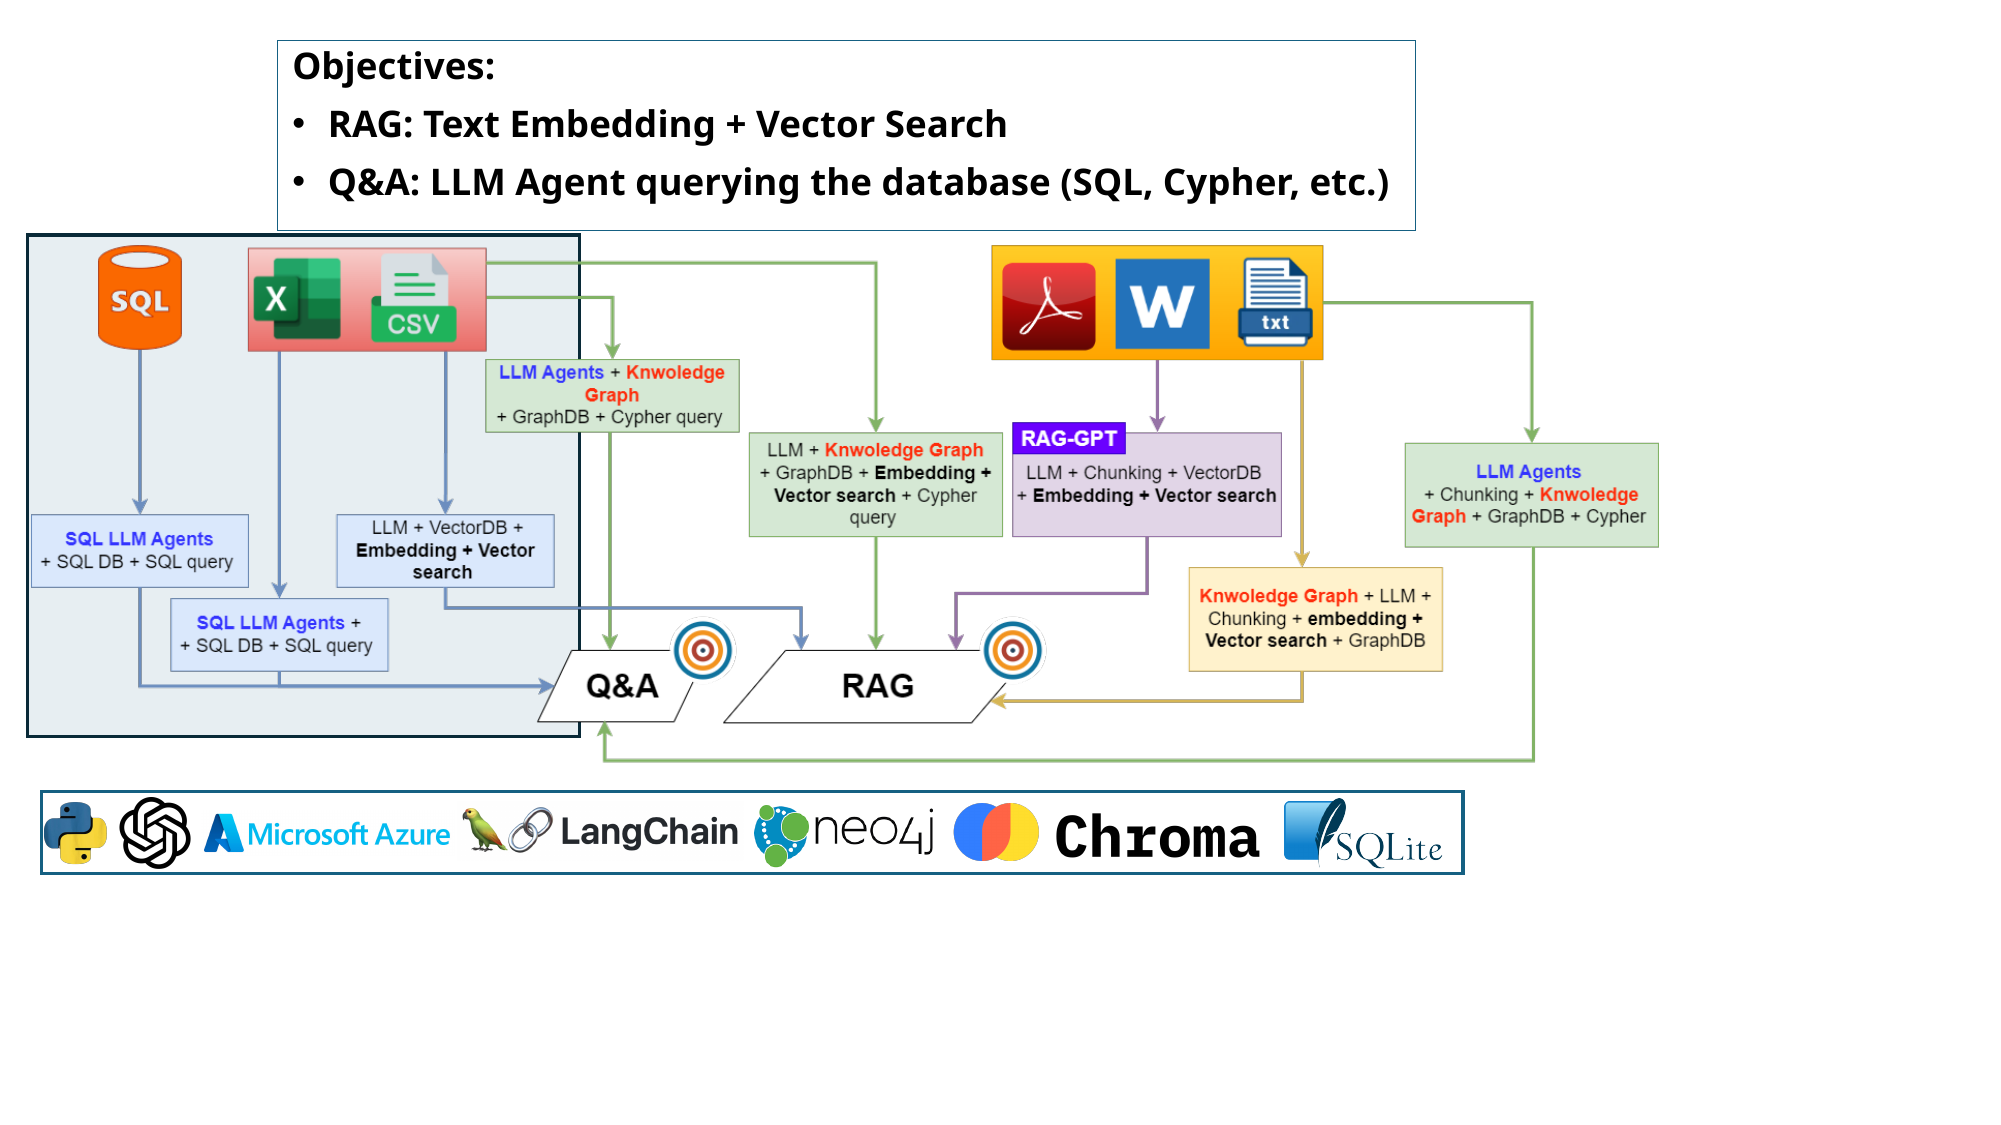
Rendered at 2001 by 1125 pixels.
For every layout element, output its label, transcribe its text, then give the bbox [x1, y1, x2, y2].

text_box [40, 781, 1464, 885]
text_box [26, 233, 581, 738]
picture [30, 239, 1660, 772]
list Objectives: RAG: Text Embedding + Vector Search Q&A: LLM Agent querying the database (SQL, Cypher, etc.) [277, 40, 1416, 231]
